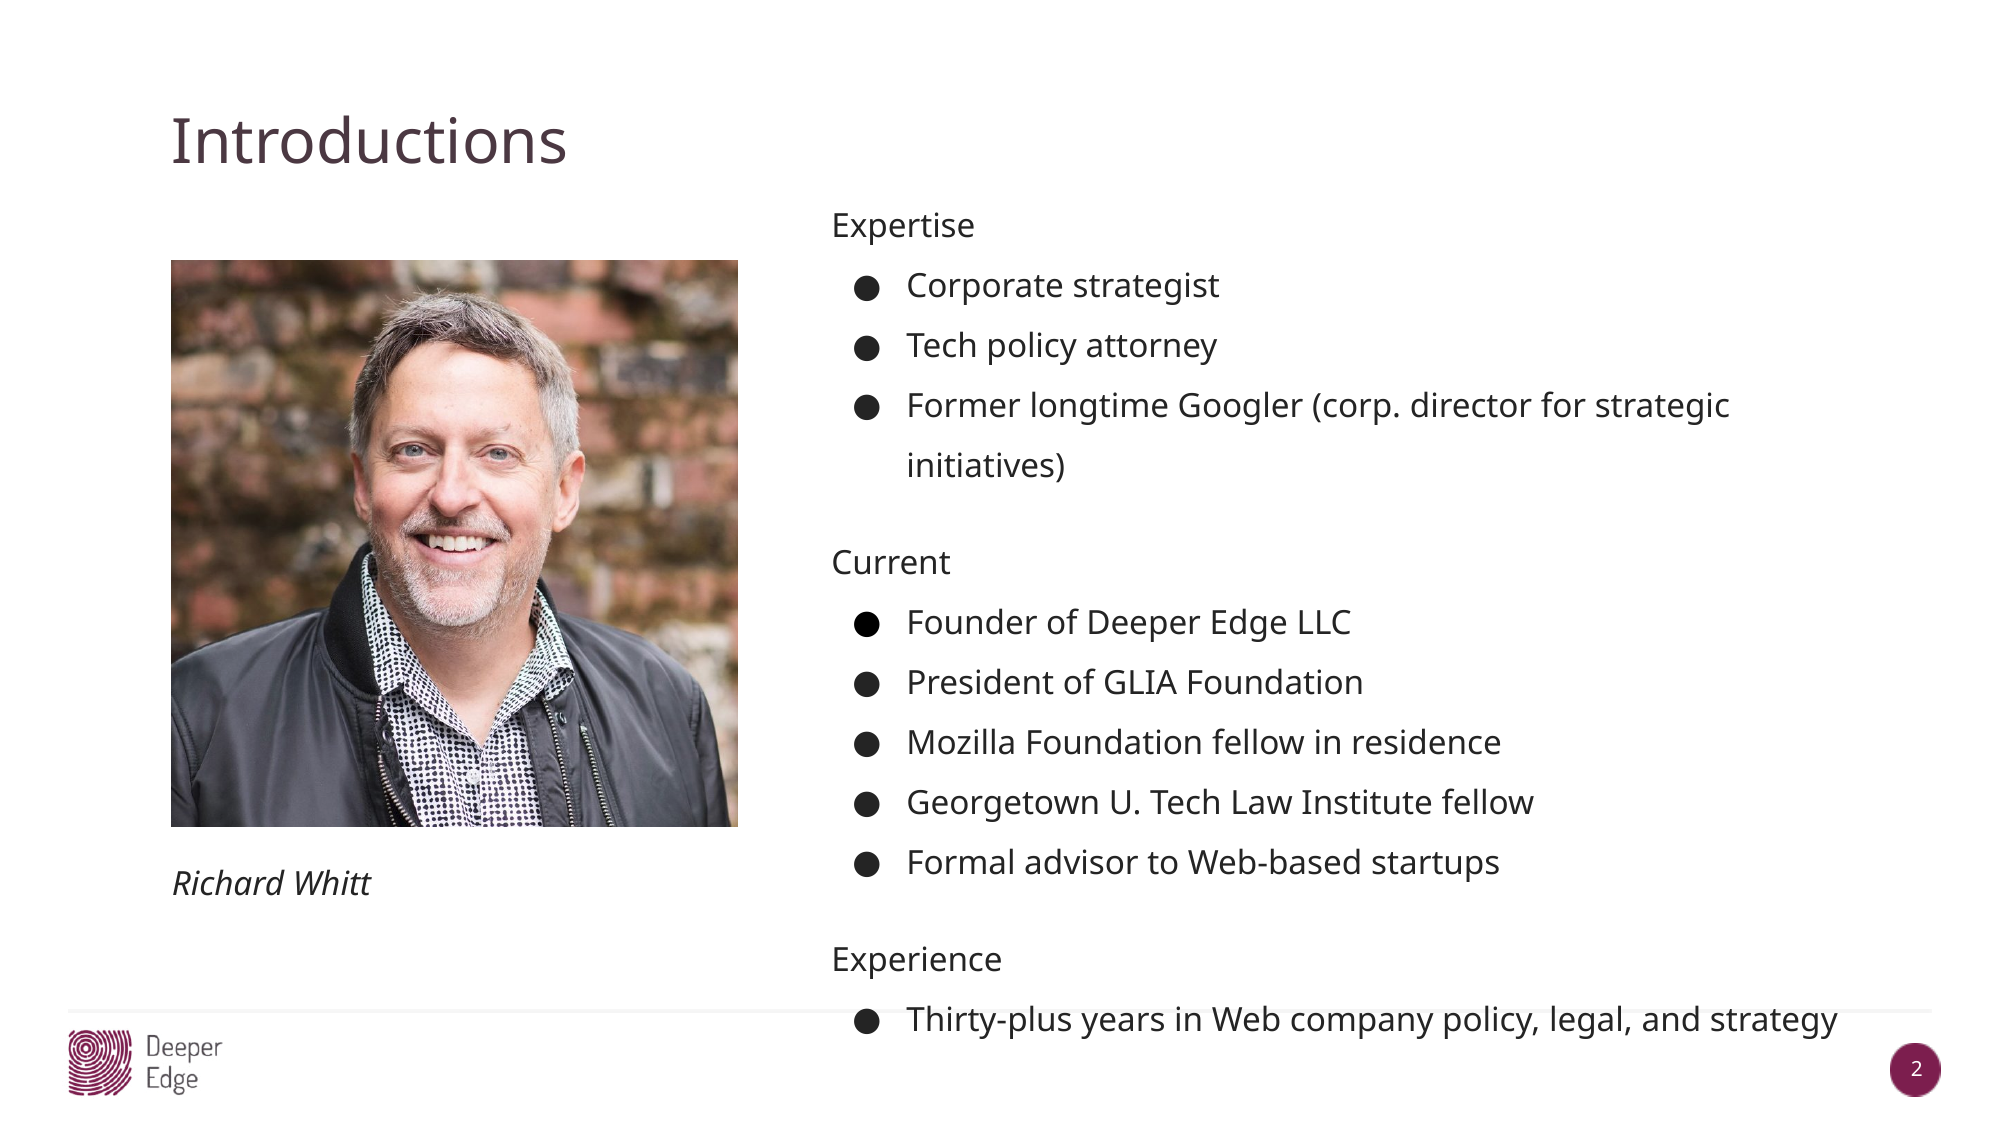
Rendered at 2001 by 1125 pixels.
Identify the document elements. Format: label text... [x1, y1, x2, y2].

picture [68, 1009, 862, 1013]
text_box Expertise Corporate strategist Tech policy attorney Former longtime Googler (corp. director for strategic initiatives) Current Founder of Deeper Edge LLC President of GLIA Foundation Mozilla Foundation fellow in residence Georgetown U. Tech Law Institute fellow Formal advisor to Web-based startups Experience Thirty-plus years in Web company policy, legal, and strategy [831, 184, 1857, 712]
slide_number 2 [1856, 1027, 1977, 1114]
text_box Richard Whitt [171, 842, 662, 913]
text_box Introductions [171, 85, 1935, 182]
picture [62, 1021, 235, 1104]
picture [871, 1009, 1932, 1013]
picture [171, 260, 738, 827]
